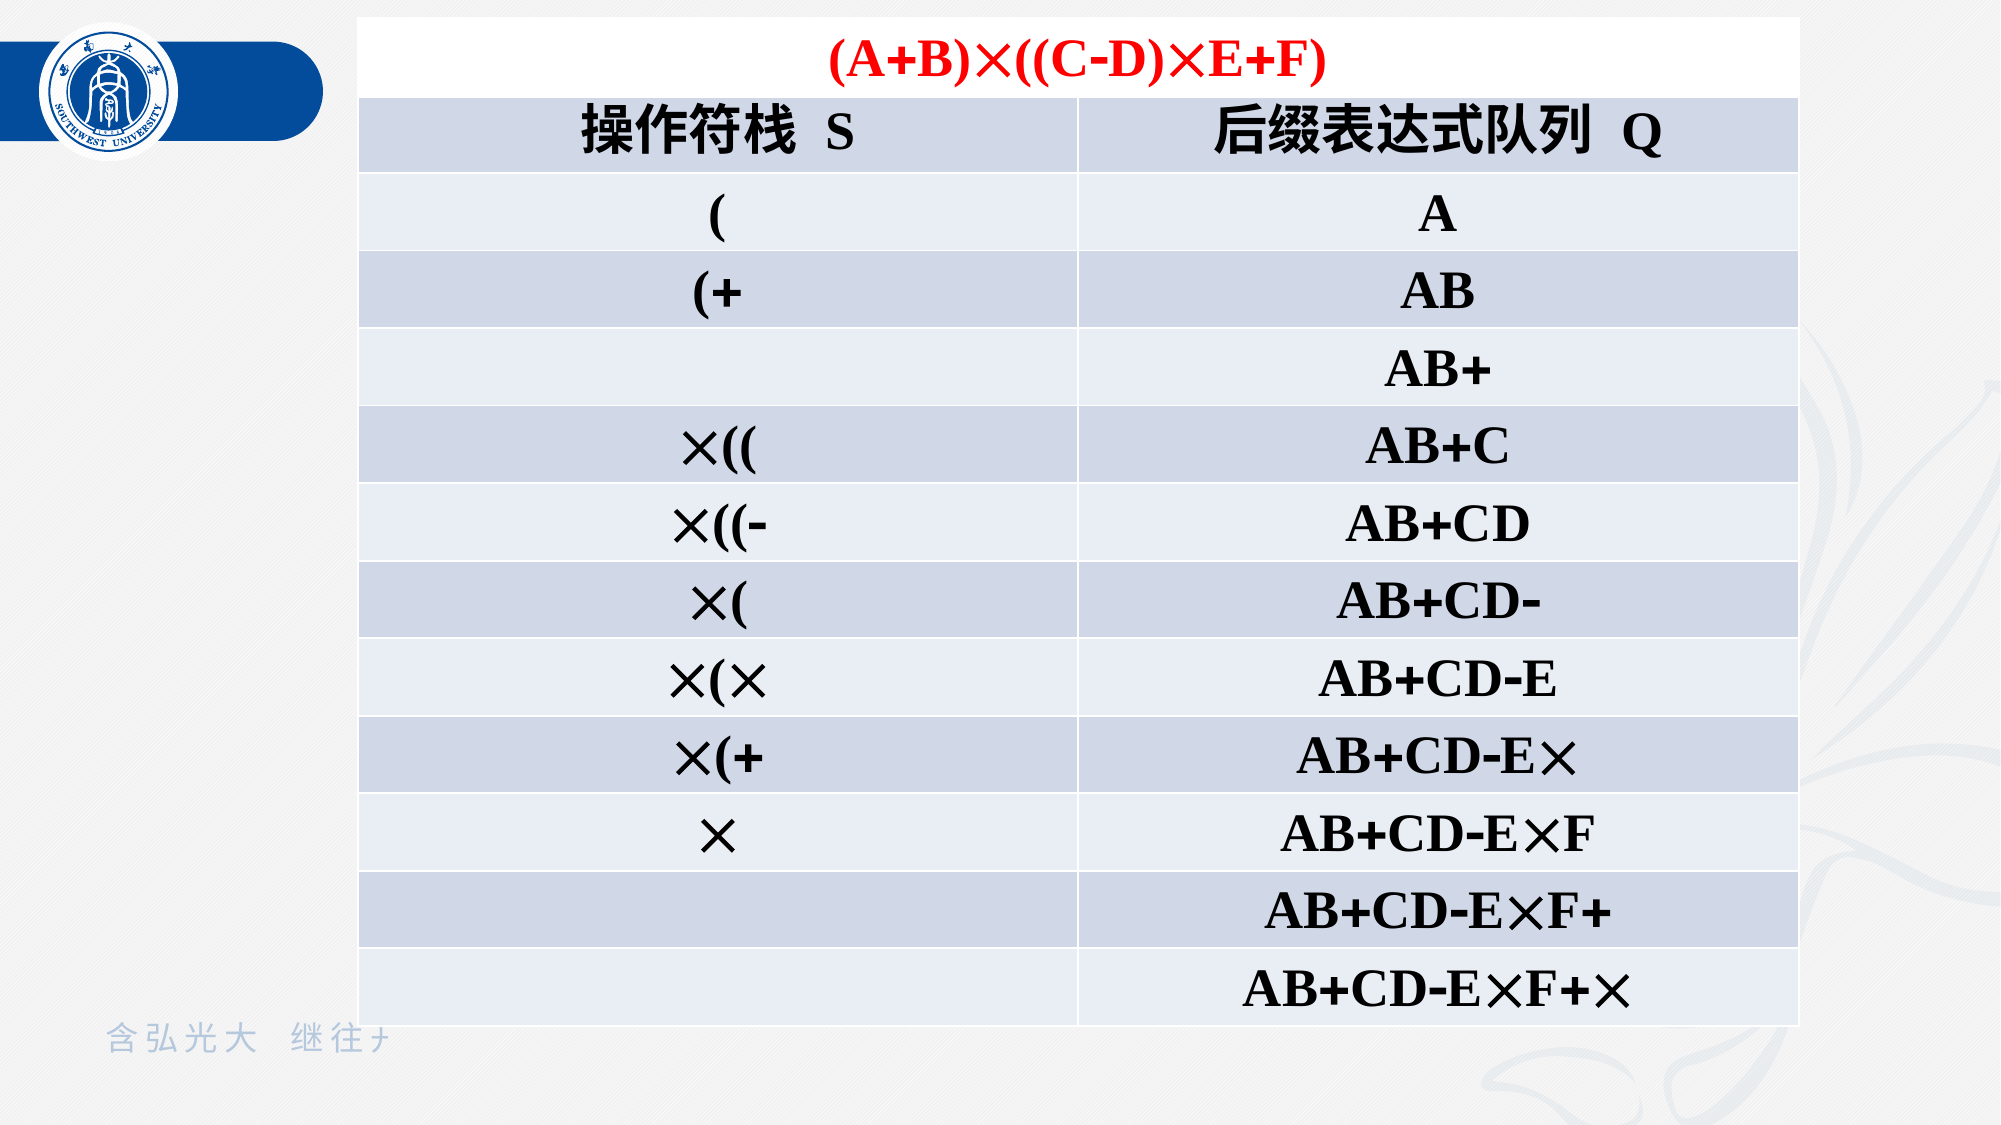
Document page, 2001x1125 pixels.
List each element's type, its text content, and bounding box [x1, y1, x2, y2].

table_cell ABCDE [1079, 717, 1798, 792]
table_cell ABC [1079, 406, 1798, 482]
table_cell ABCDEF [1079, 872, 1798, 947]
table_cell 后缀表达式队列 Q [1079, 98, 1798, 172]
table_cell ABCDEF [1079, 794, 1798, 870]
table_cell [359, 329, 1077, 405]
table_cell ABCD [1079, 484, 1798, 560]
table_cell A [1079, 174, 1798, 250]
table_cell ( [359, 251, 1077, 327]
table_cell ( [359, 174, 1077, 250]
table_header (AB)((CD)EF) [359, 19, 1798, 93]
table_cell 操作符栈 S [359, 98, 1077, 172]
table_cell [359, 872, 1077, 947]
table_cell ( [359, 717, 1077, 792]
table_cell ( [359, 639, 1077, 715]
table_cell AB [1079, 329, 1798, 405]
table_cell (( [359, 406, 1077, 482]
table_cell ABCDEF [1079, 949, 1798, 1025]
table_cell AB [1079, 251, 1798, 327]
table_cell ( [359, 562, 1077, 637]
table_cell ABCD [1079, 562, 1798, 637]
table_cell ABCDE [1079, 639, 1798, 715]
table_cell  [359, 794, 1077, 870]
table_cell (( [359, 484, 1077, 560]
table_cell [359, 949, 1077, 1025]
